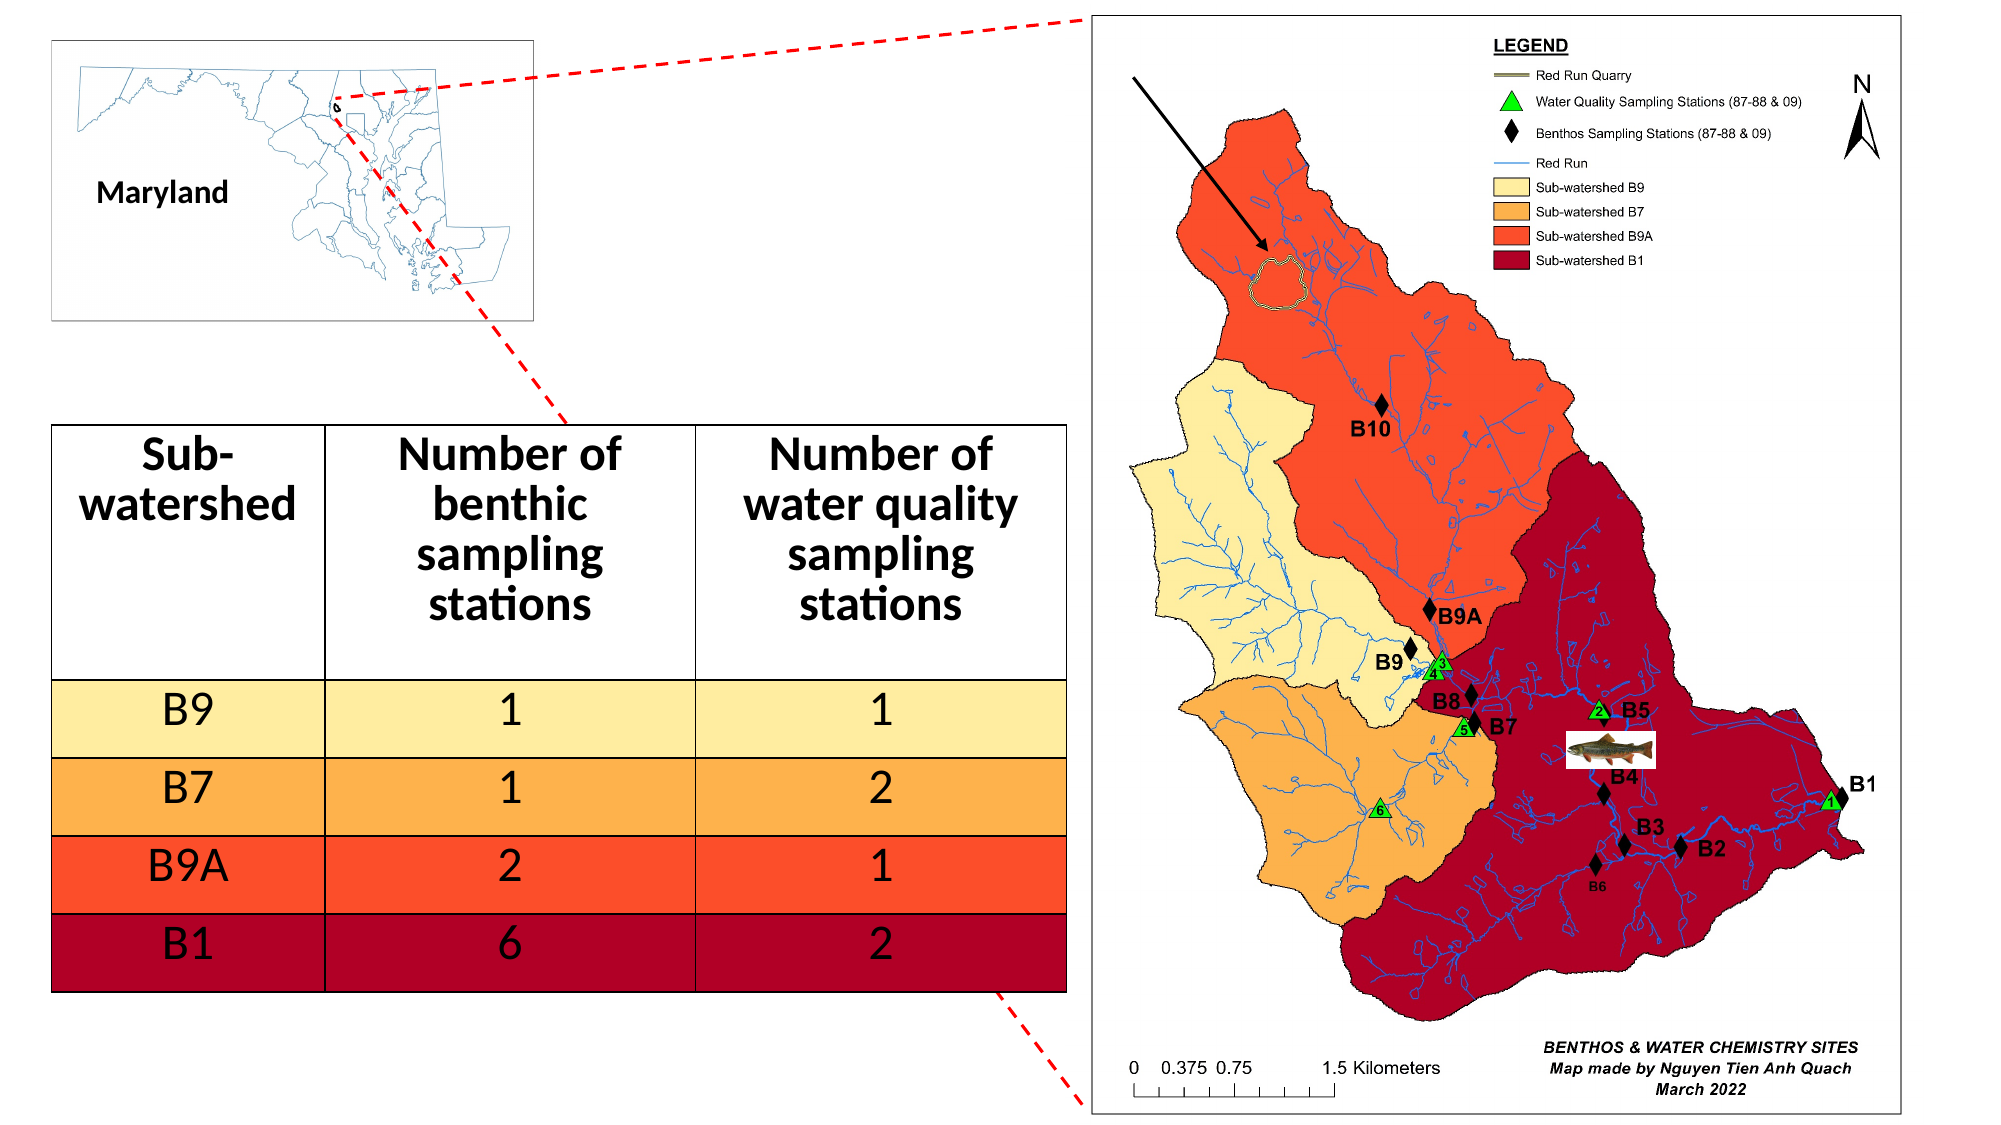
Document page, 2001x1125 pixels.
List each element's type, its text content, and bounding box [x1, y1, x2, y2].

picture [1065, 4, 1924, 1125]
table_header Sub-watershed [52, 426, 324, 679]
table_cell B7 [52, 759, 324, 835]
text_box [335, 118, 1083, 1105]
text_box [1133, 77, 1269, 252]
table_cell 1 [326, 681, 335, 757]
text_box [335, 20, 1083, 99]
table_cell 2 [326, 837, 335, 913]
table_cell 1 [326, 759, 335, 835]
table_cell 6 [326, 915, 335, 991]
table_cell B9 [52, 681, 324, 757]
table_cell B9A [52, 837, 324, 913]
table_header Number of benthic sampling stations [326, 426, 335, 679]
picture [51, 39, 541, 326]
table_cell B1 [52, 915, 324, 991]
